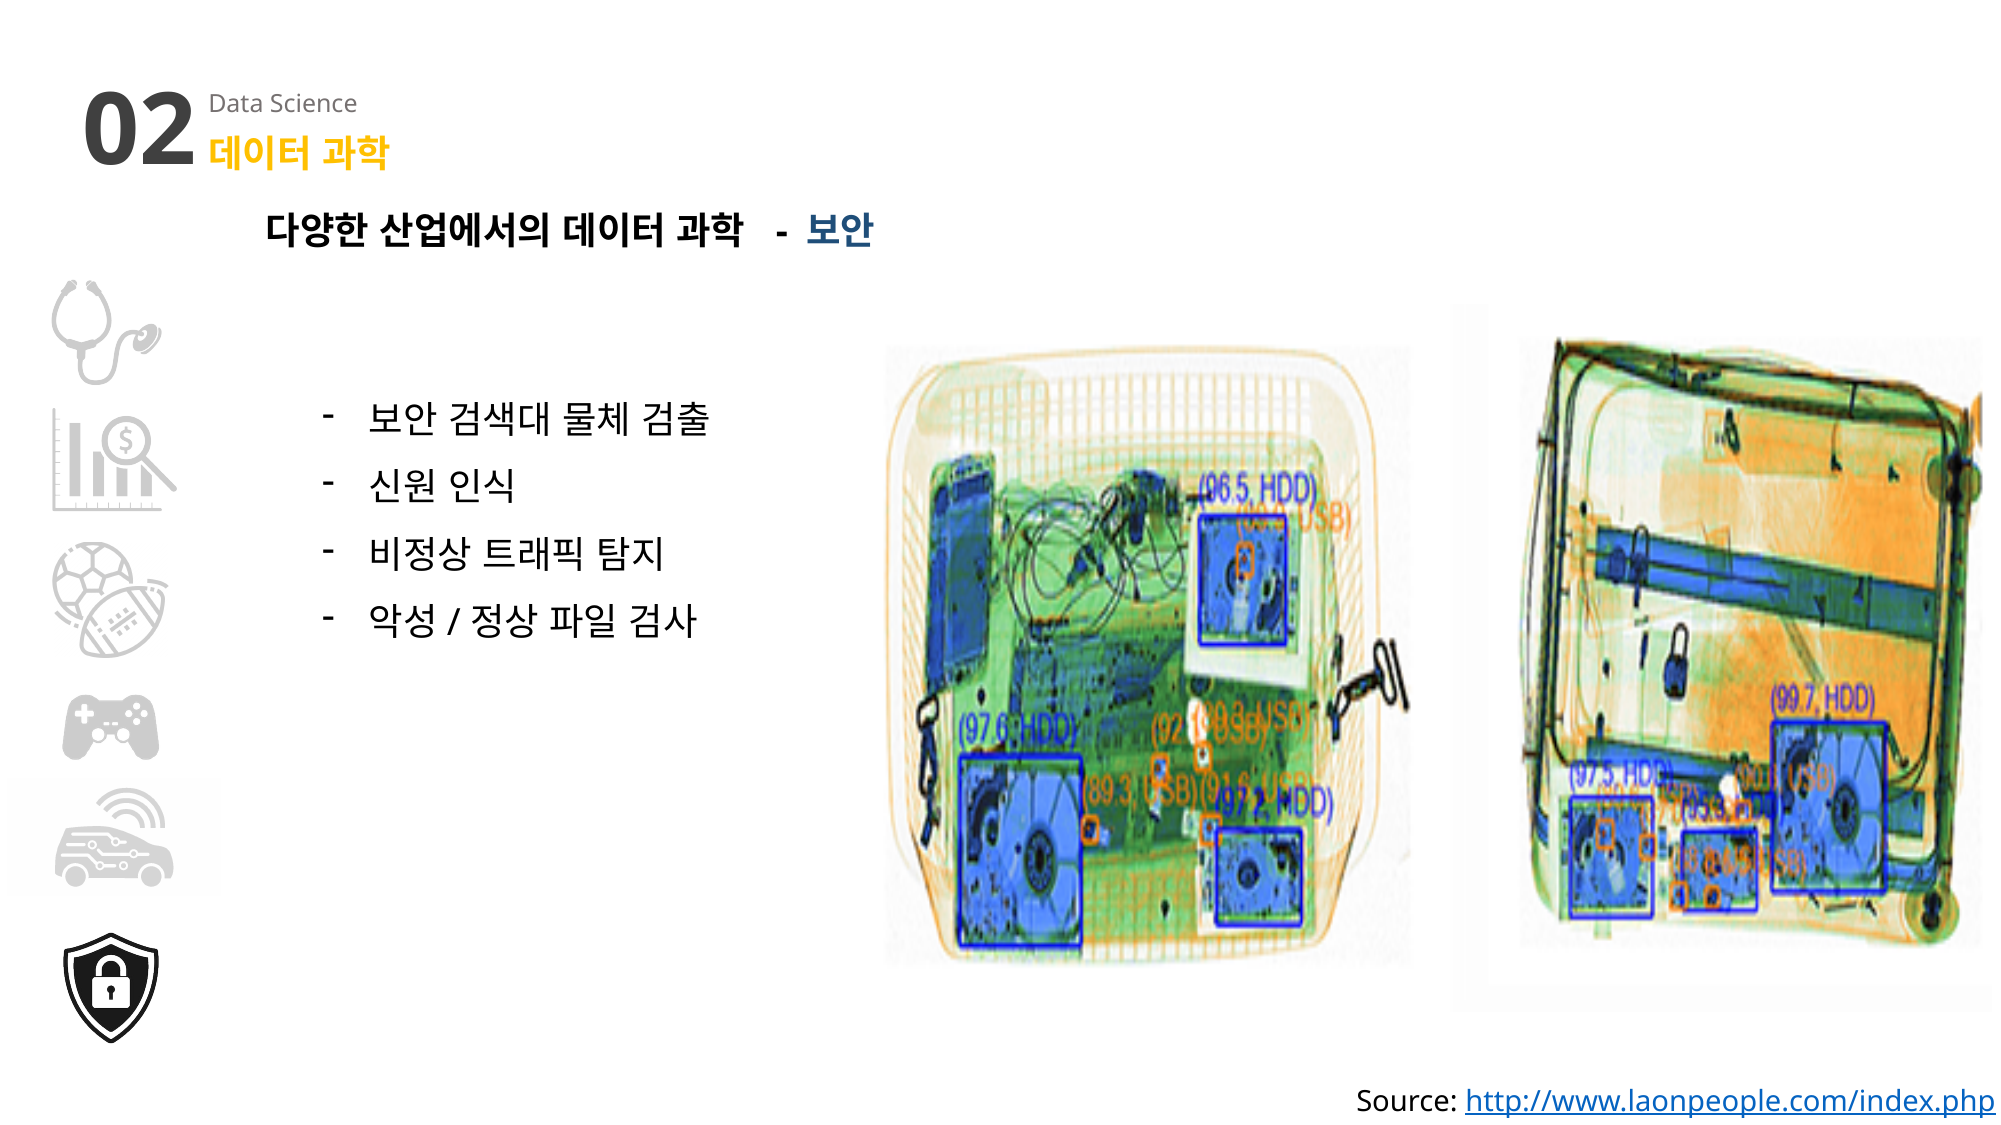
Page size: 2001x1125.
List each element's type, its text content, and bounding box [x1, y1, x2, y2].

picture [864, 304, 1992, 1012]
picture [43, 274, 183, 528]
text_box 다양한 산업에서의 데이터 과학 - 보안 [250, 199, 891, 260]
picture [7, 541, 221, 896]
text_box Source: http://www.laonpeople.com/index.php [1341, 1074, 2000, 1125]
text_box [55, 57, 556, 194]
text_box 보안 검색대 물체 검출 신원 인식 비정상 트래픽 탐지 악성/정상 파일 검사 [307, 366, 726, 651]
picture [46, 923, 176, 1047]
